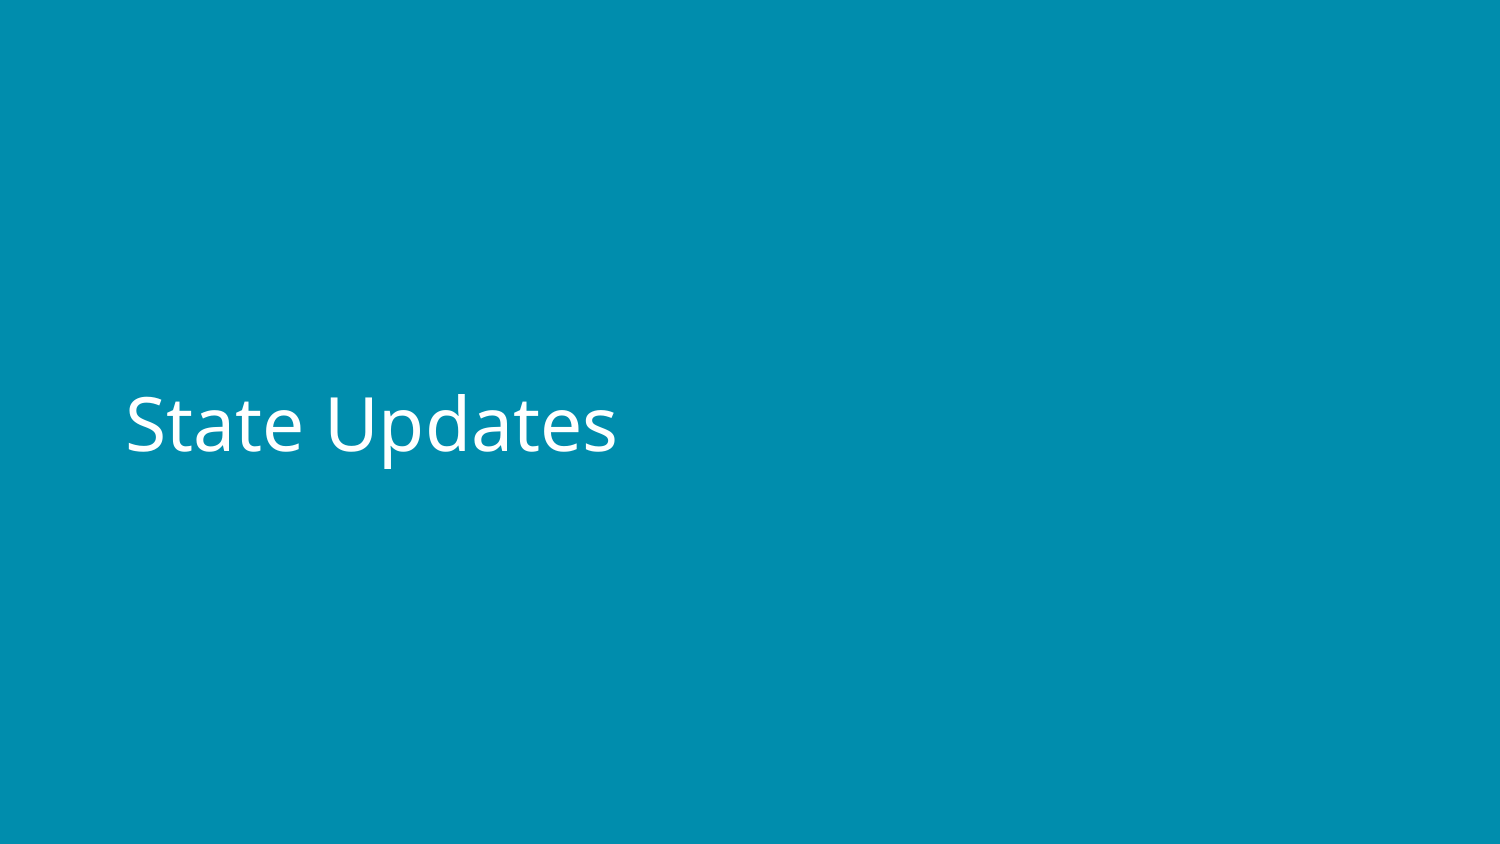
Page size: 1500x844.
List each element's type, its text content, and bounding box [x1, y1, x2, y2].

title State Updates [110, 351, 1399, 493]
